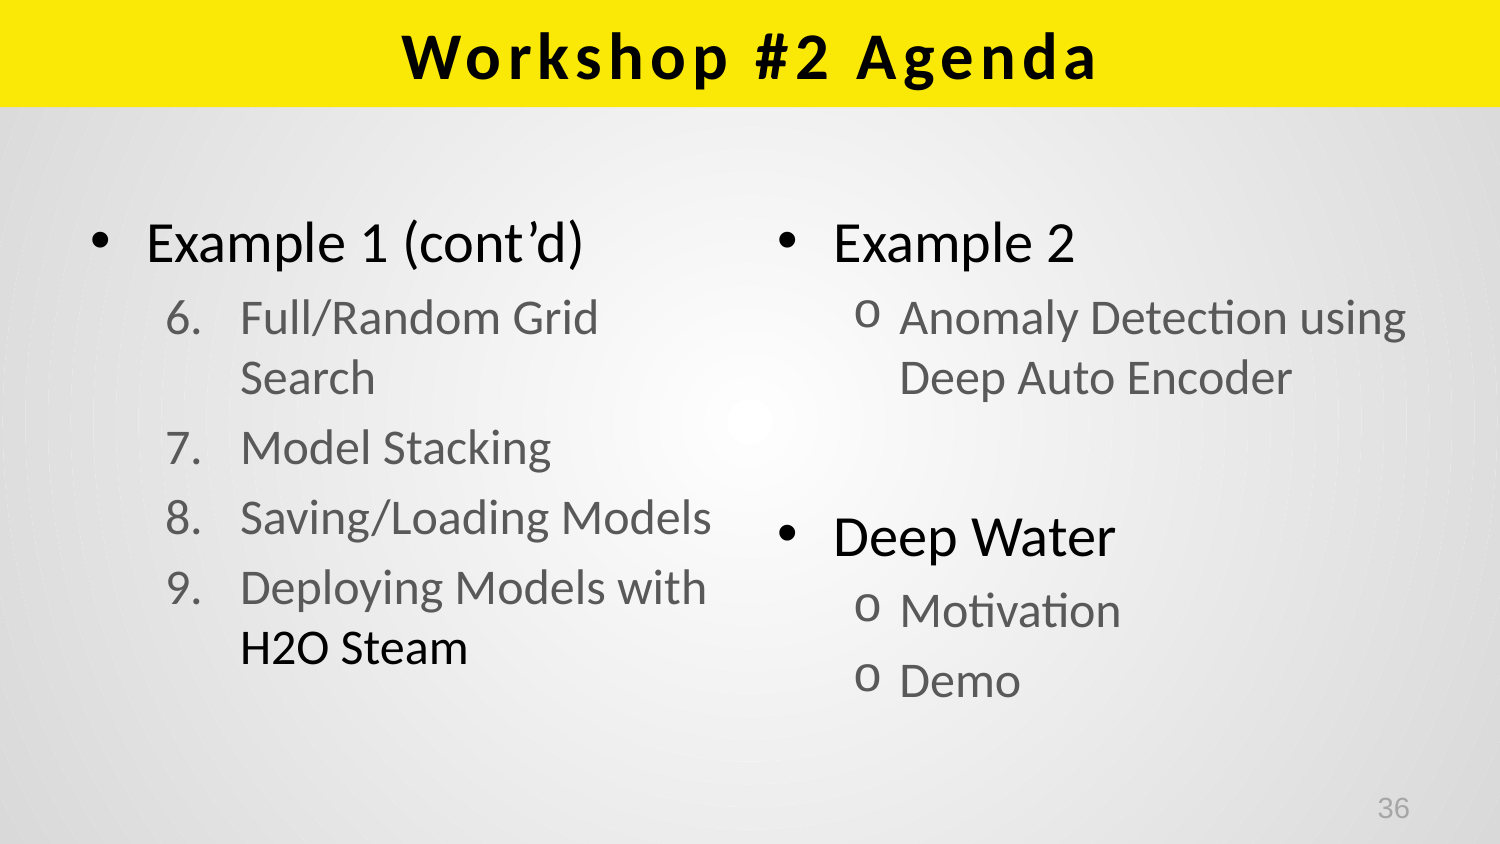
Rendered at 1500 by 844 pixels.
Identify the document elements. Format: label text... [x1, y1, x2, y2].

slide_number 36 [1074, 782, 1425, 827]
title Workshop #2 Agenda [75, 0, 1425, 108]
list Example 2 Anomaly Detection using Deep Auto Encoder Deep Water Motivation Demo [762, 196, 1425, 754]
list Example 1 (cont’d) Full/Random Grid Search Model Stacking Saving/Loading Models Deploying Models with H2O Steam [75, 196, 738, 754]
